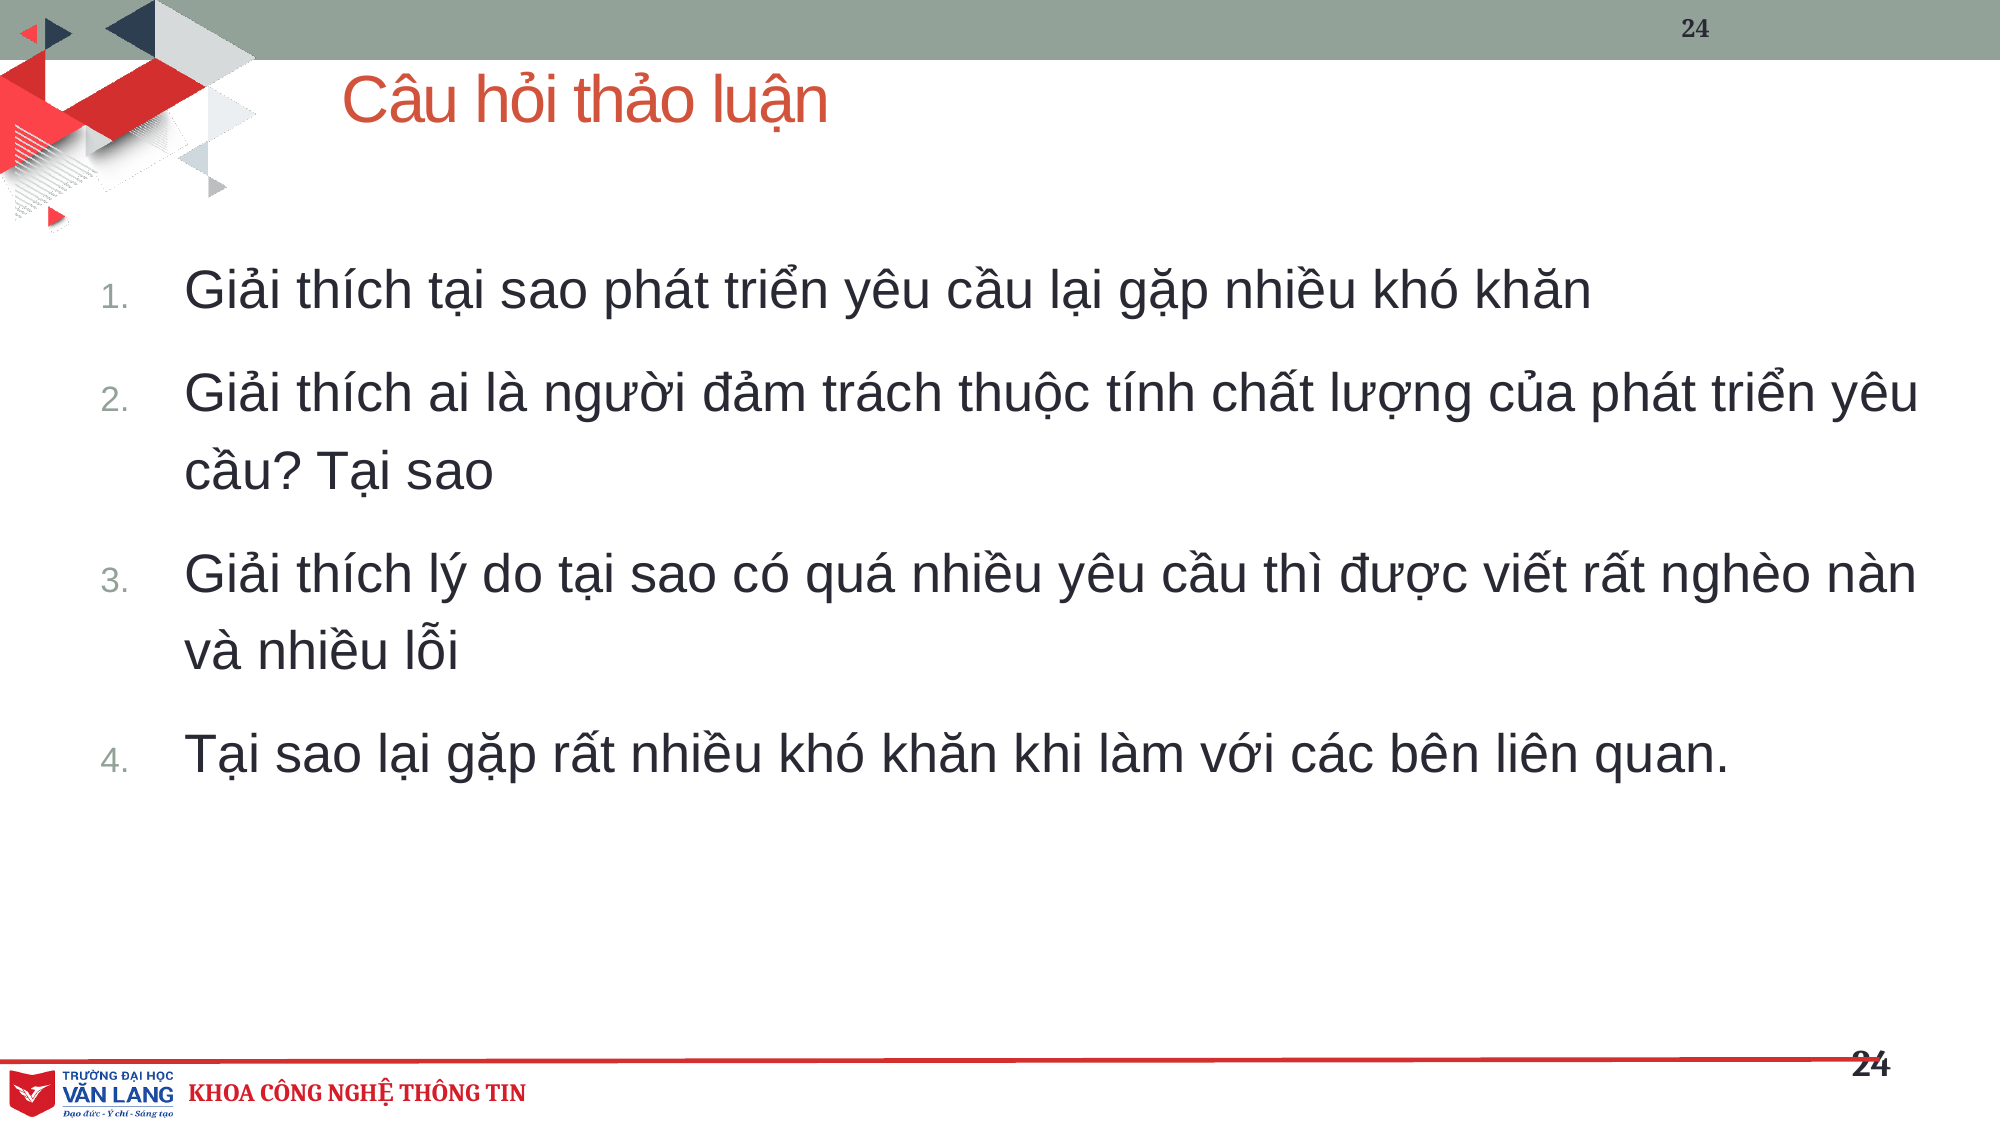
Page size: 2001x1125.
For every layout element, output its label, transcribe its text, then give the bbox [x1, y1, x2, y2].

text_box Giải thích tại sao phát triển yêu cầu lại gặp nhiều khó khăn Giải thích ai là người đảm trách thuộc tính chất lượng của phát triển yêu cầu? Tại sao Giải thích lý do tại sao có quá nhiều yêu cầu thì được viết rất nghèo nàn và nhiều lỗi Tại sao lại gặp rất nhiều khó khăn khi làm với các bên liên quan. [85, 233, 1970, 988]
picture [0, 0, 256, 233]
slide_number 24 [1666, 3, 1900, 57]
title Câu hỏi thảo luận [326, 42, 1677, 149]
picture [8, 1069, 173, 1118]
